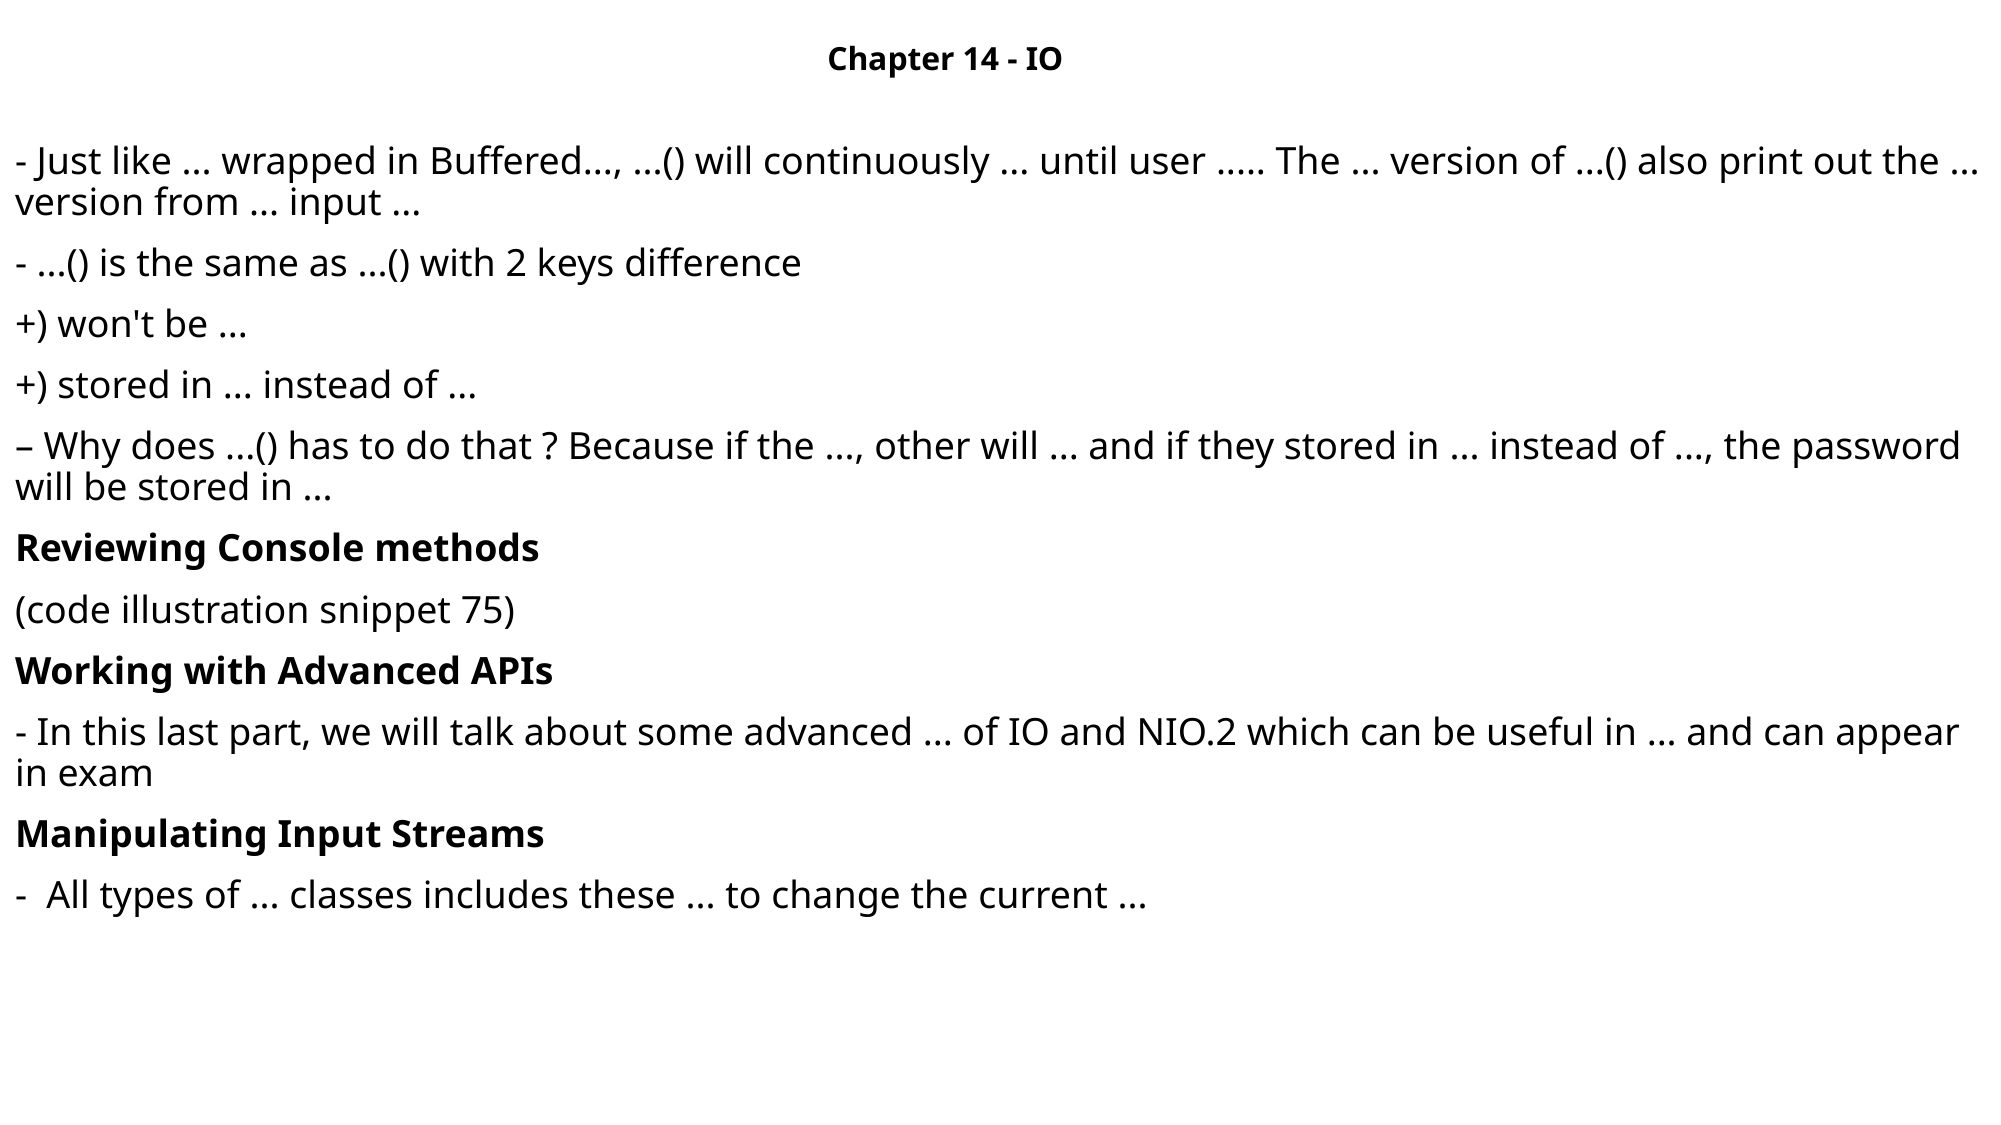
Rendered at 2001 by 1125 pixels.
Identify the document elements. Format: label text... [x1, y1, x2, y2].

subtitle Chapter 14 - IO [24, 35, 1866, 86]
text_box - Just like ... wrapped in Buffered..., ...() will continuously ... until user ..... The ... version of ...() also print out the ... version from ... input ... - ...() is the same as ...() with 2 keys difference +) won't be ... +) stored in ... instead of ... – Why does ...() has to do that ? Because if the ..., other will ... and if they stored in ... instead of ..., the password will be stored in ... Reviewing Console methods (code illustration snippet 75) Working with Advanced APIs - In this last part, we will talk about some advanced ... of IO and NIO.2 which can be useful in ... and can appear in exam Manipulating Input Streams - All types of ... classes includes these ... to change the current ... [0, 134, 2000, 1125]
